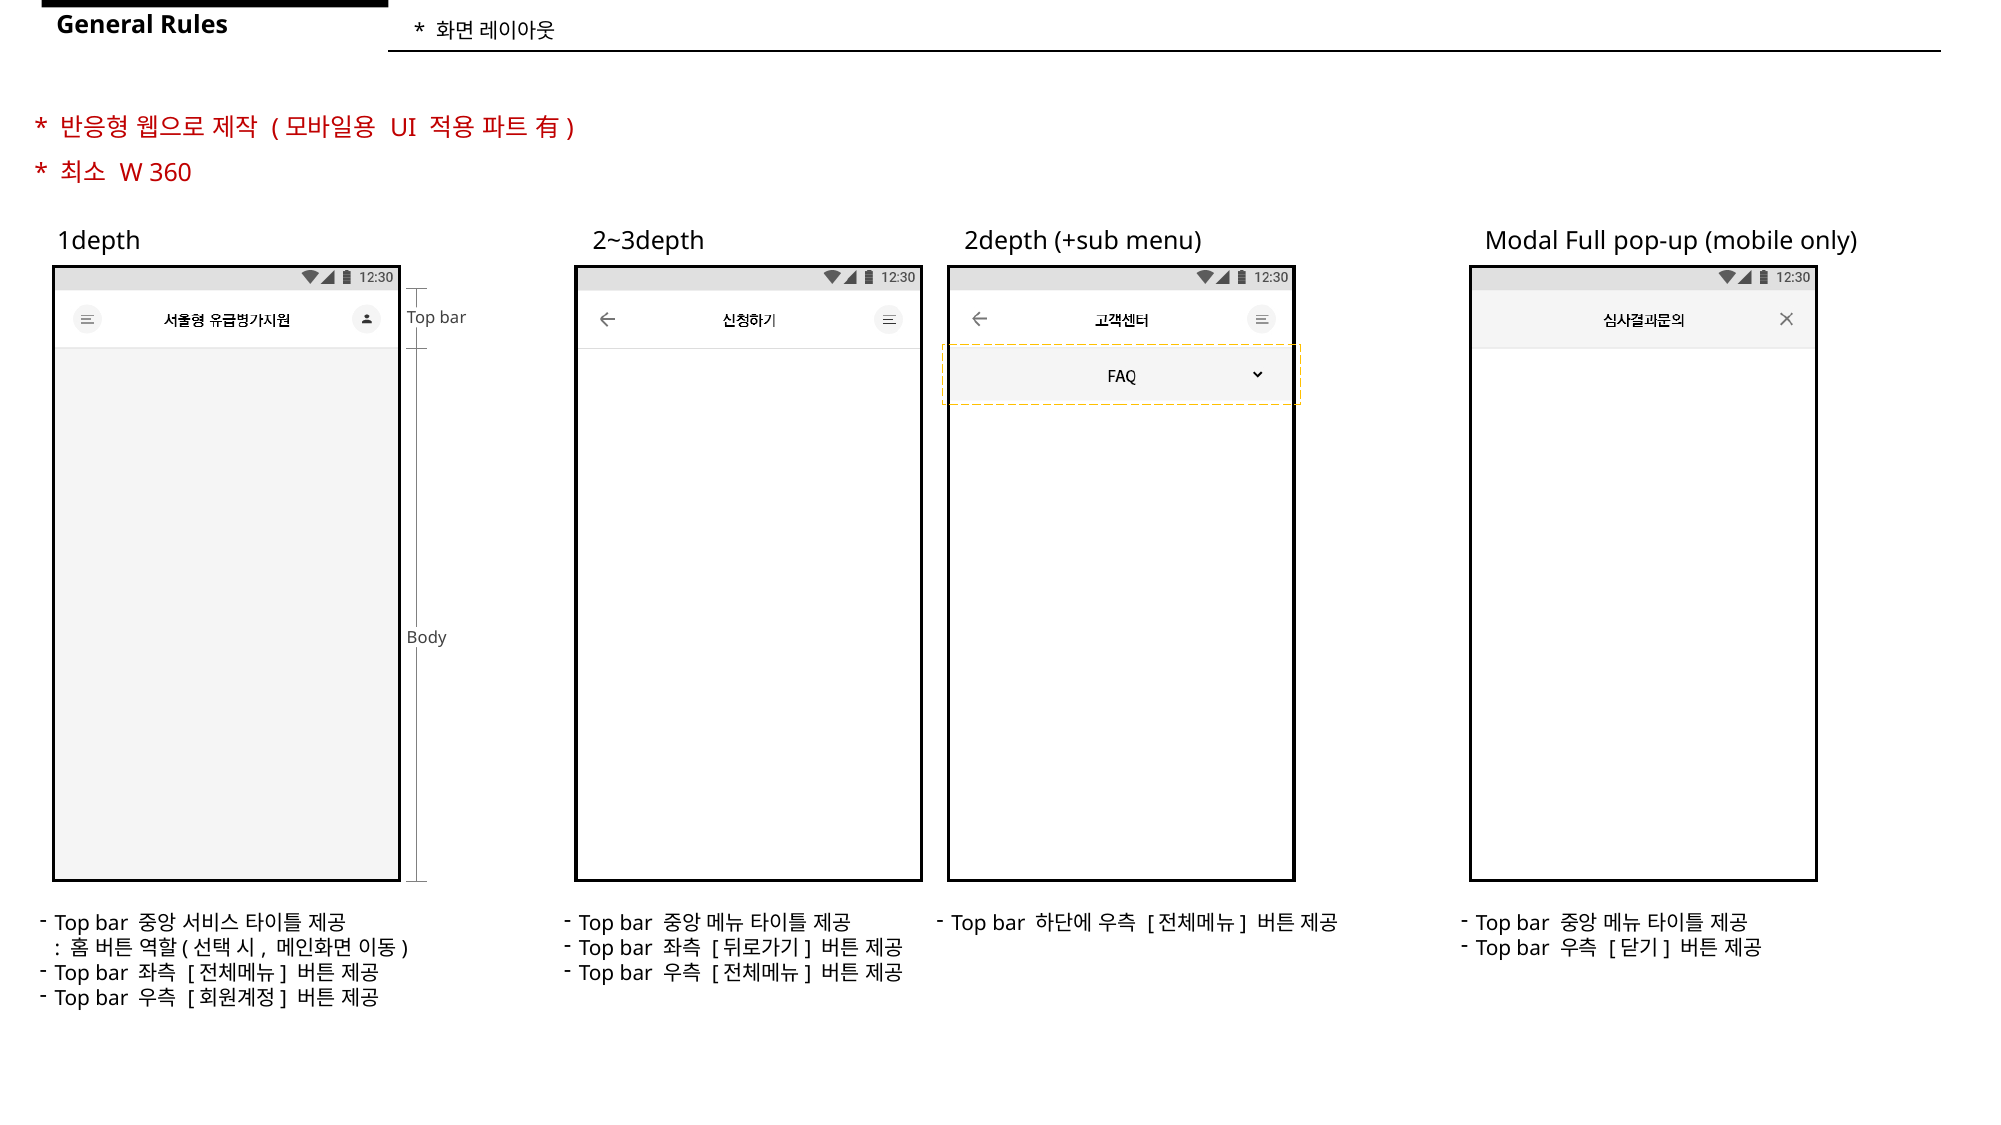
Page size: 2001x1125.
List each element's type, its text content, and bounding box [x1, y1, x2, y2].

text_box [941, 343, 948, 406]
list * 화면 레이아웃 [399, 12, 1444, 53]
picture [948, 266, 1294, 881]
text_box Top bar 중앙 메뉴 타이틀 제공 Top bar 우측 [닫기] 버튼 제공 [1461, 880, 1763, 968]
picture [575, 266, 922, 881]
picture [53, 266, 400, 881]
text_box Body [406, 627, 416, 648]
text_box Top bar [406, 307, 416, 328]
text_box Top bar 중앙 메뉴 타이틀 제공 Top bar 좌측 [뒤로가기] 버튼 제공 Top bar 우측 [전체메뉴] 버튼 제공 [564, 880, 904, 993]
text_box [1294, 343, 1301, 406]
text_box 2depth (+sub menu) [949, 202, 1217, 263]
text_box 1depth [42, 202, 156, 263]
text_box Top bar 중앙 서비스 타이틀 제공 : 홈 버튼 역할(선택 시, 메인화면 이동) Top bar 좌측 [전체메뉴] 버튼 제공 Top bar 우측 [회원계정] 버튼 제공 [39, 880, 408, 1018]
list General Rules [41, 4, 389, 53]
text_box Top bar [417, 307, 467, 328]
text_box Top bar 하단에 우측 [전체메뉴] 버튼 제공 [936, 880, 1339, 943]
text_box * 반응형 웹으로 제작 (모바일용 UI 적용 파트 有) * 최소 W 360 [19, 89, 589, 194]
text_box Body [417, 627, 447, 648]
picture [1470, 266, 1817, 881]
text_box 2~3depth [577, 202, 720, 263]
text_box Modal Full pop-up (mobile only) [1470, 202, 1873, 263]
